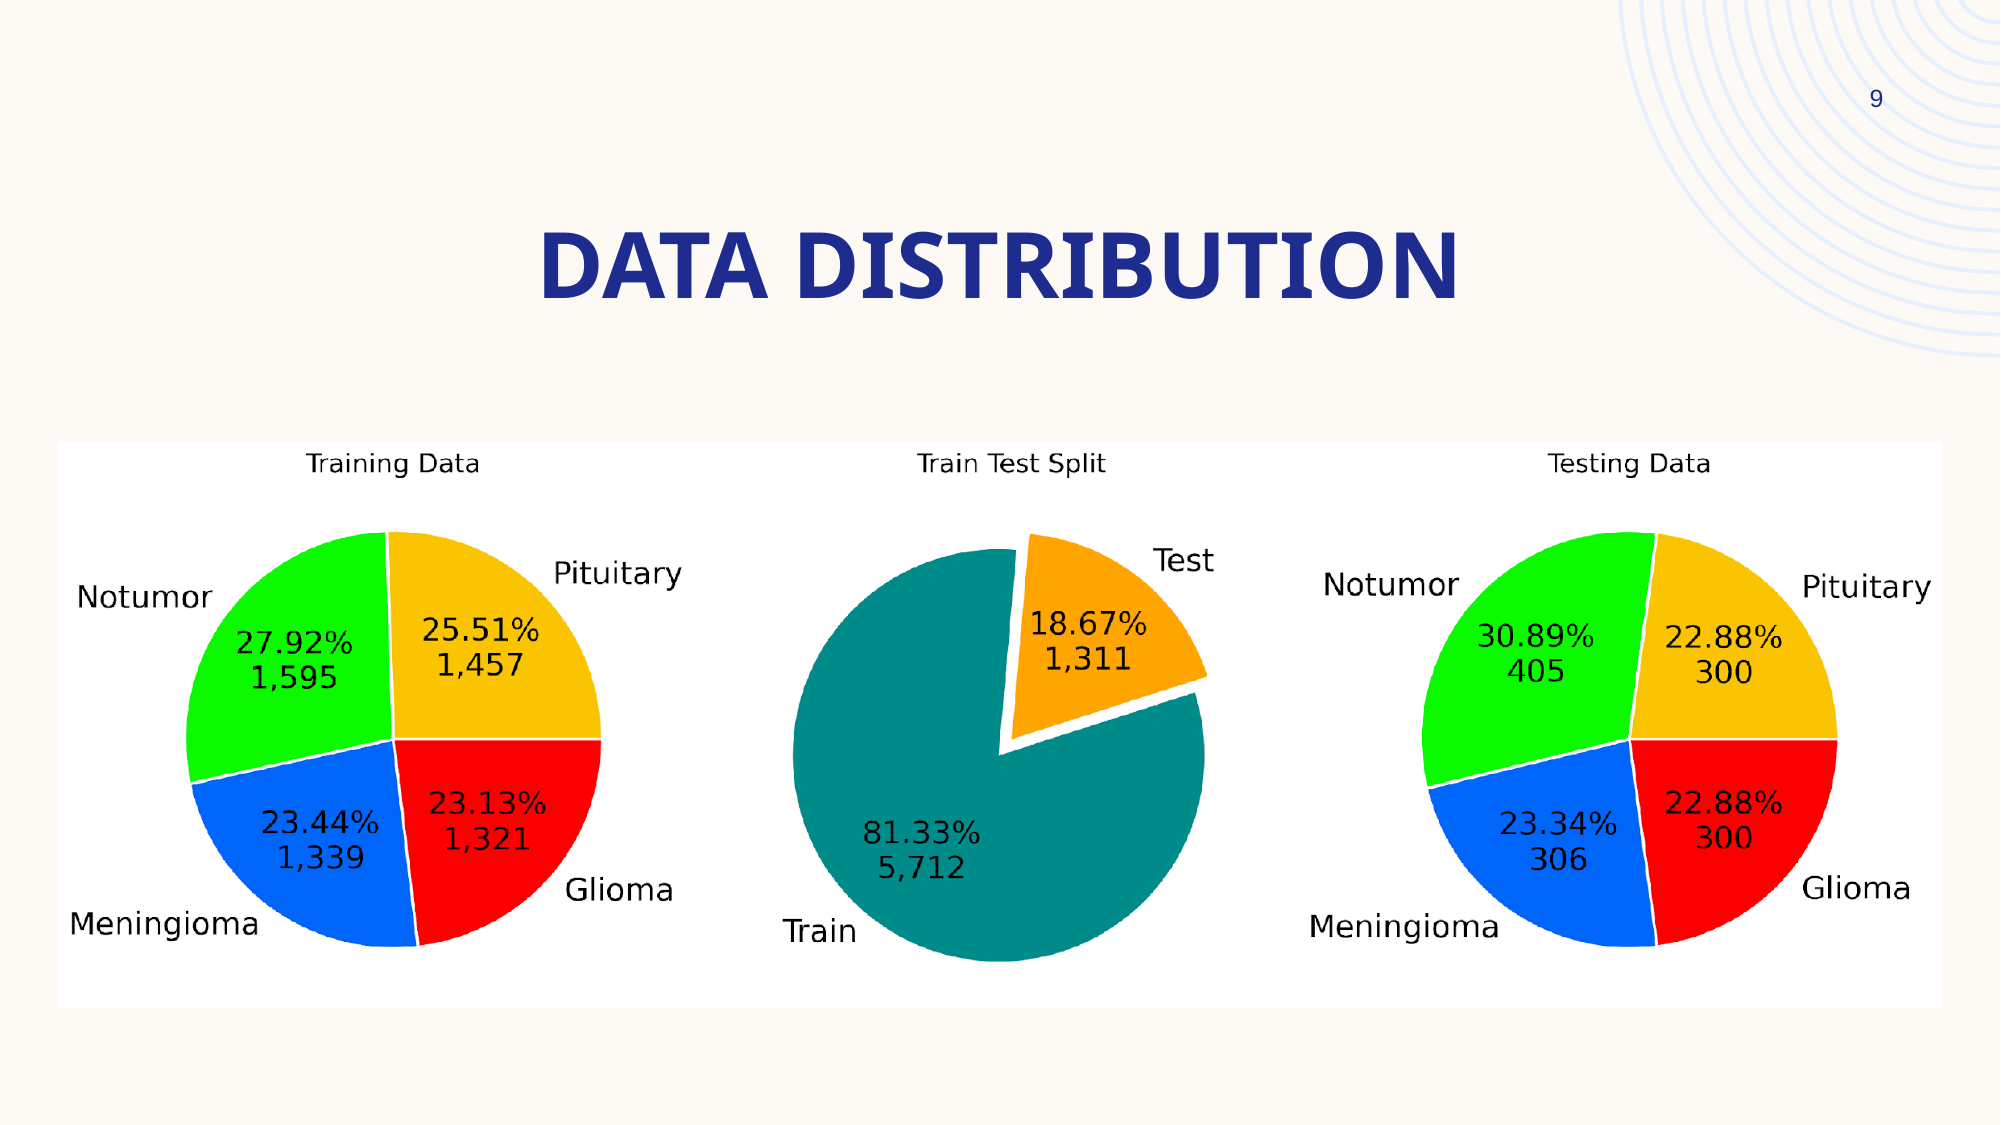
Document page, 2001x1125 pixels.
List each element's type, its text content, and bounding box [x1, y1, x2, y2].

slide_number 9 [1795, 75, 1958, 120]
title DATA DISTRIBUTION [124, 199, 1875, 326]
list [57, 441, 1943, 1008]
